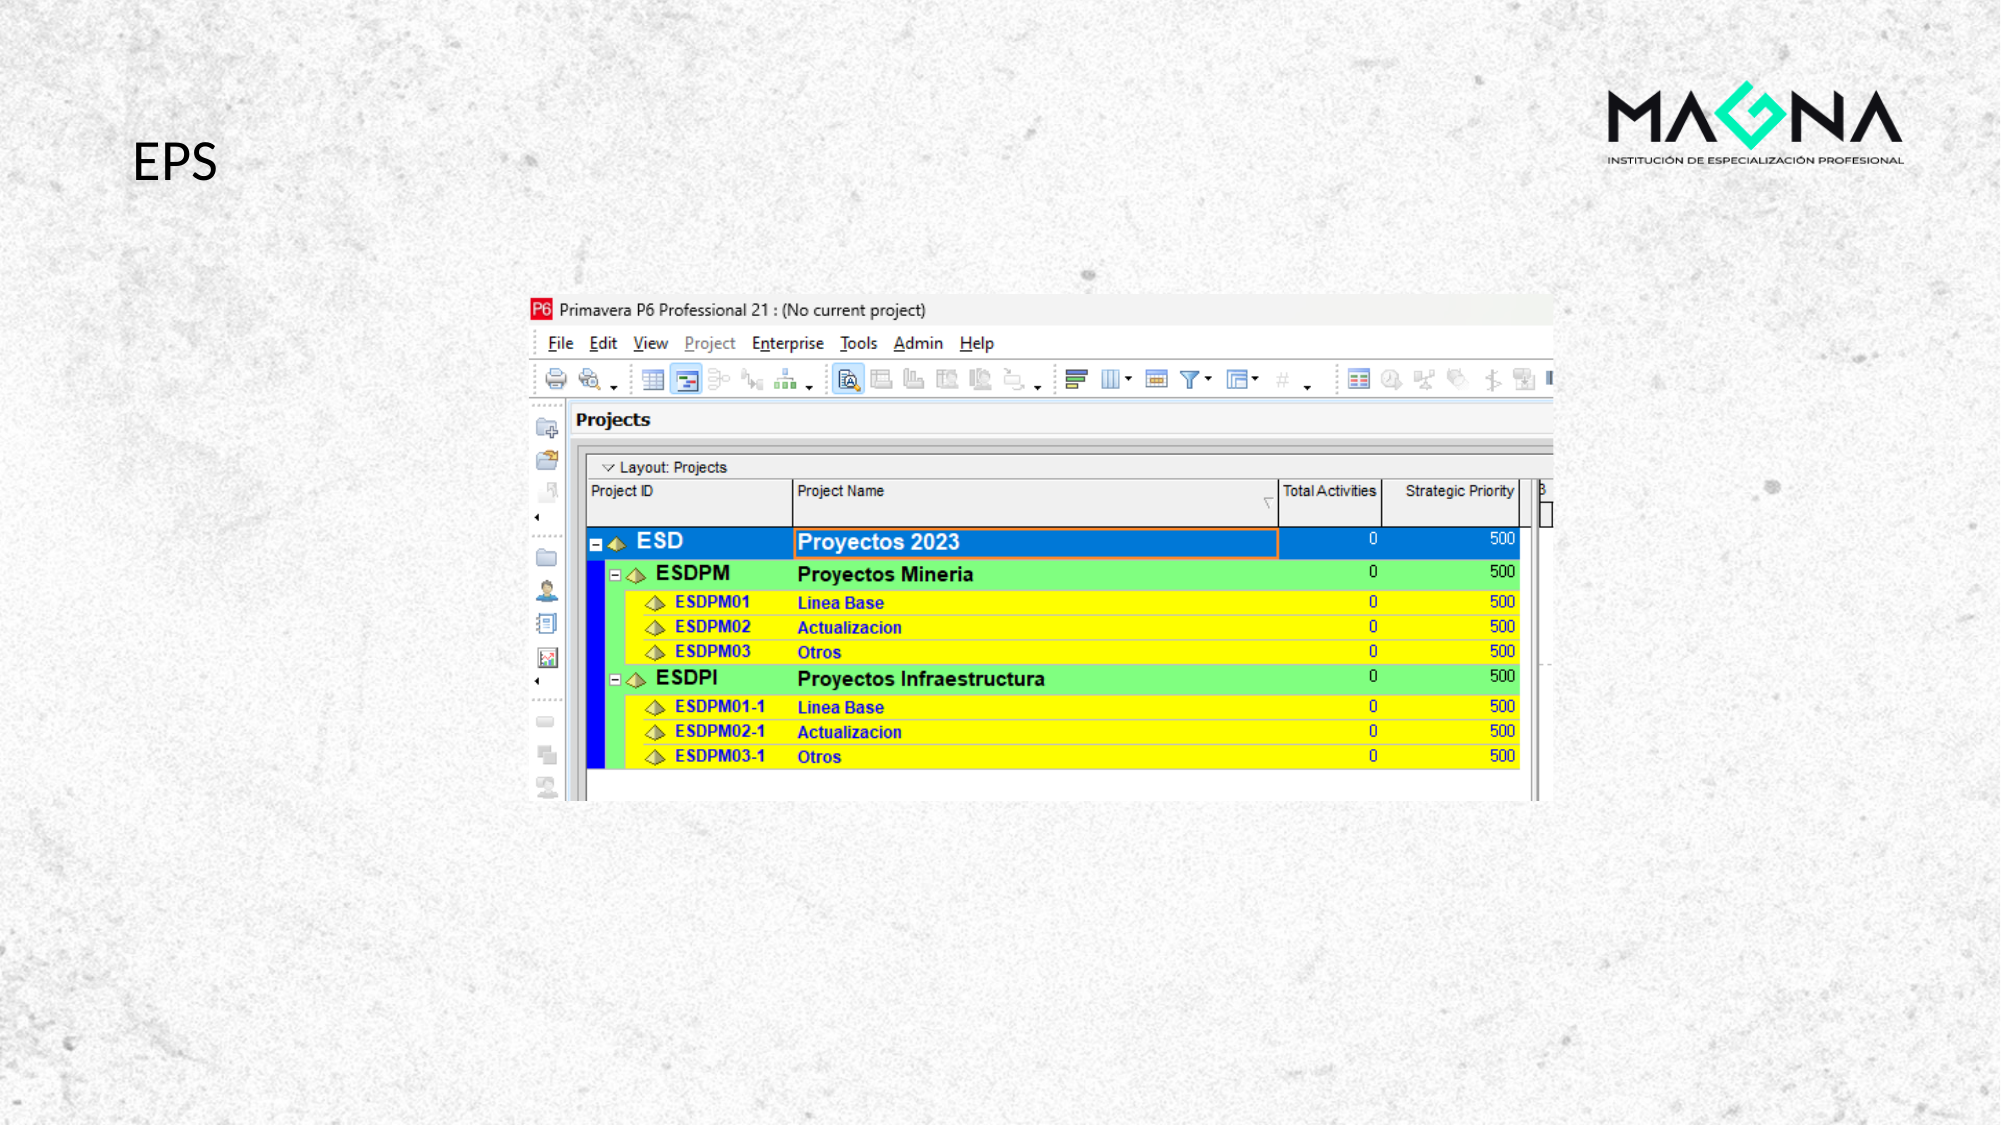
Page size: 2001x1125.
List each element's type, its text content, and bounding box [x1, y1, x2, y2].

picture [0, 0, 2001, 1125]
text_box EPS [117, 115, 1119, 200]
